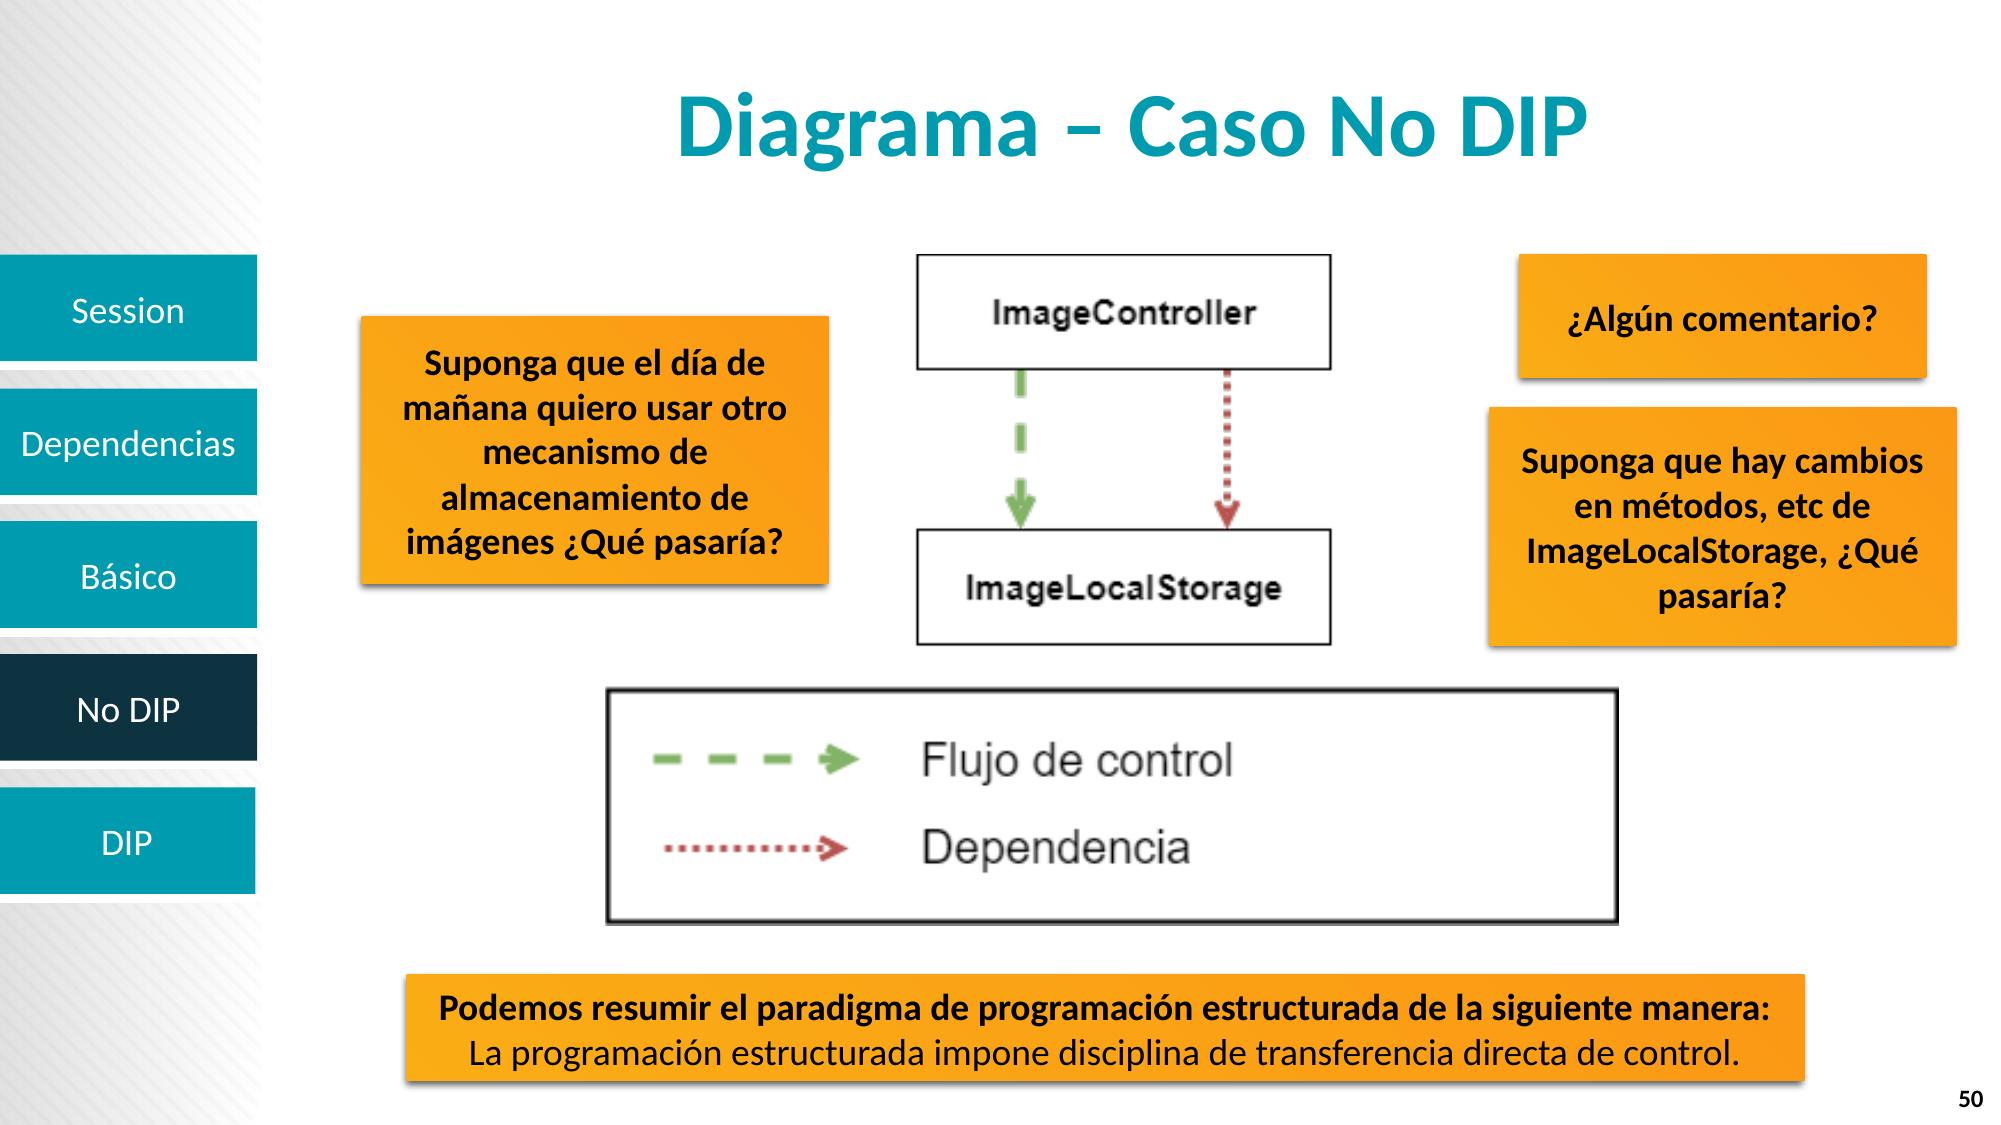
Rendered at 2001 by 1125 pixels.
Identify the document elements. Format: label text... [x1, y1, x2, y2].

text_box ¿Algún comentario? [1619, 254, 1927, 378]
text_box Suponga que hay cambios en métodos, etc de ImageLocalStorage, ¿Qué pasaría? [1619, 407, 1957, 646]
title Diagrama – Caso No DIP [340, 36, 1927, 204]
text_box Podemos resumir el paradigma de programación estructurada de la siguiente manera: La programación estructurada impone disciplina de transferencia directa de control. [406, 974, 1805, 1081]
slide_number 50 [1921, 1072, 2000, 1124]
text_box Suponga que el día de mañana quiero usar otro mecanismo de almacenamiento de imágenes ¿Qué pasaría? [361, 316, 605, 584]
picture [605, 254, 1619, 926]
